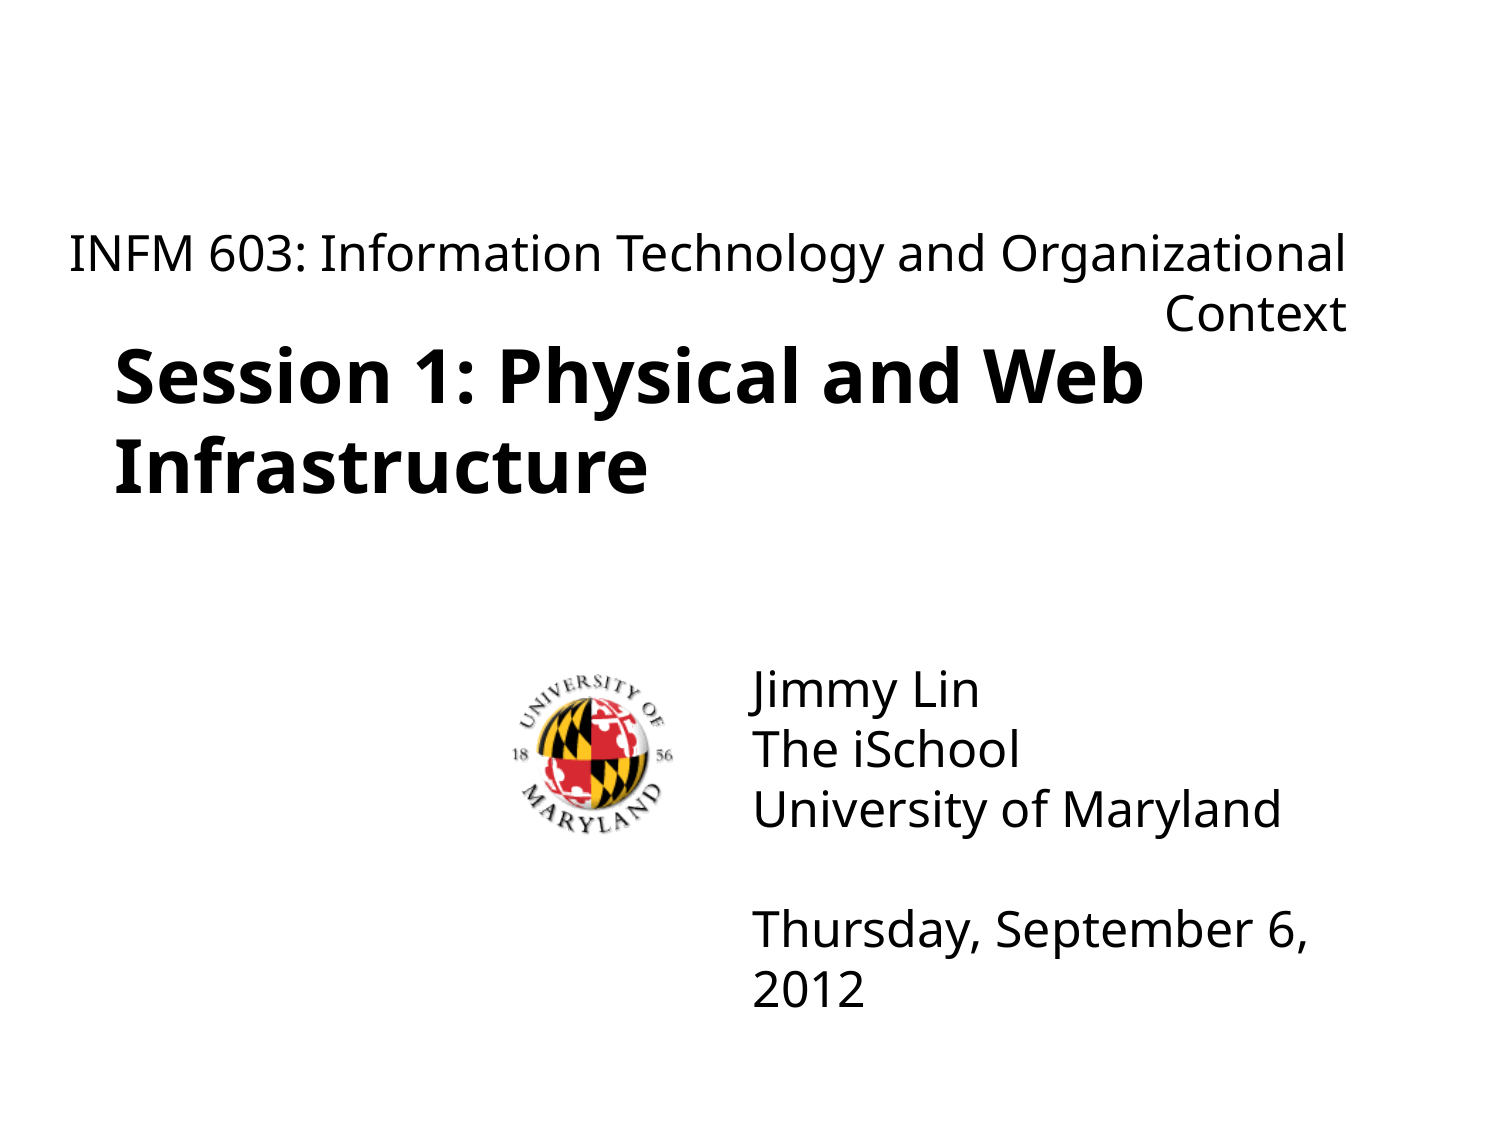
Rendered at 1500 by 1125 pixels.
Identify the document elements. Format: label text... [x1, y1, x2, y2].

text_box INFM 603: Information Technology and Organizational Context [37, 199, 1363, 363]
picture [512, 674, 676, 838]
text_box Session 1: Physical and Web Infrastructure [99, 274, 1463, 563]
text_box Jimmy Lin The iSchool University of Maryland Thursday, September 6, 2012 [737, 650, 1375, 900]
